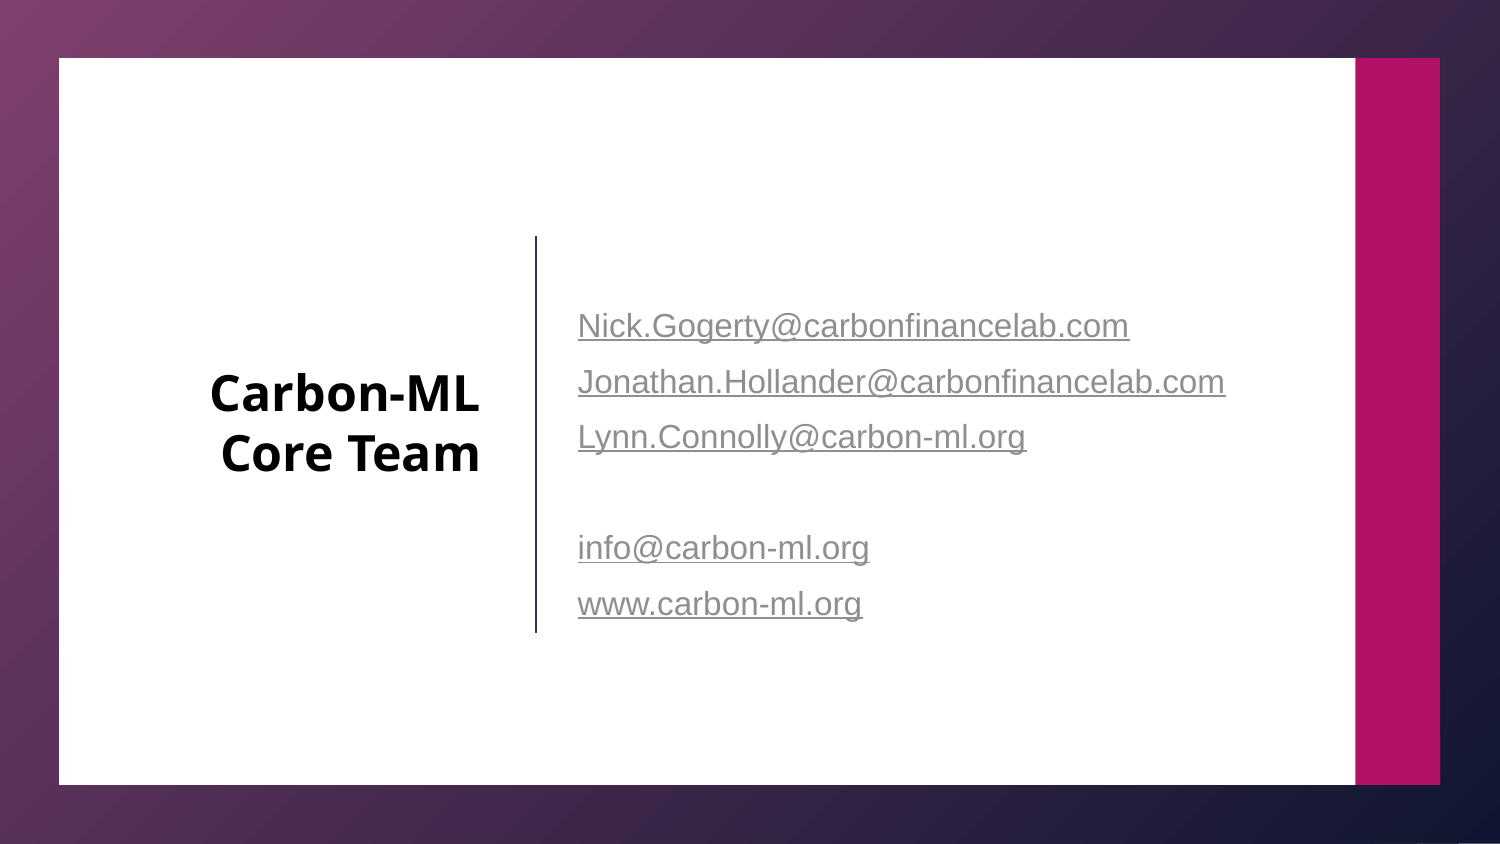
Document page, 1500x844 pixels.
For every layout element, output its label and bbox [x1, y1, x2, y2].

text_box [0, 0, 1500, 844]
